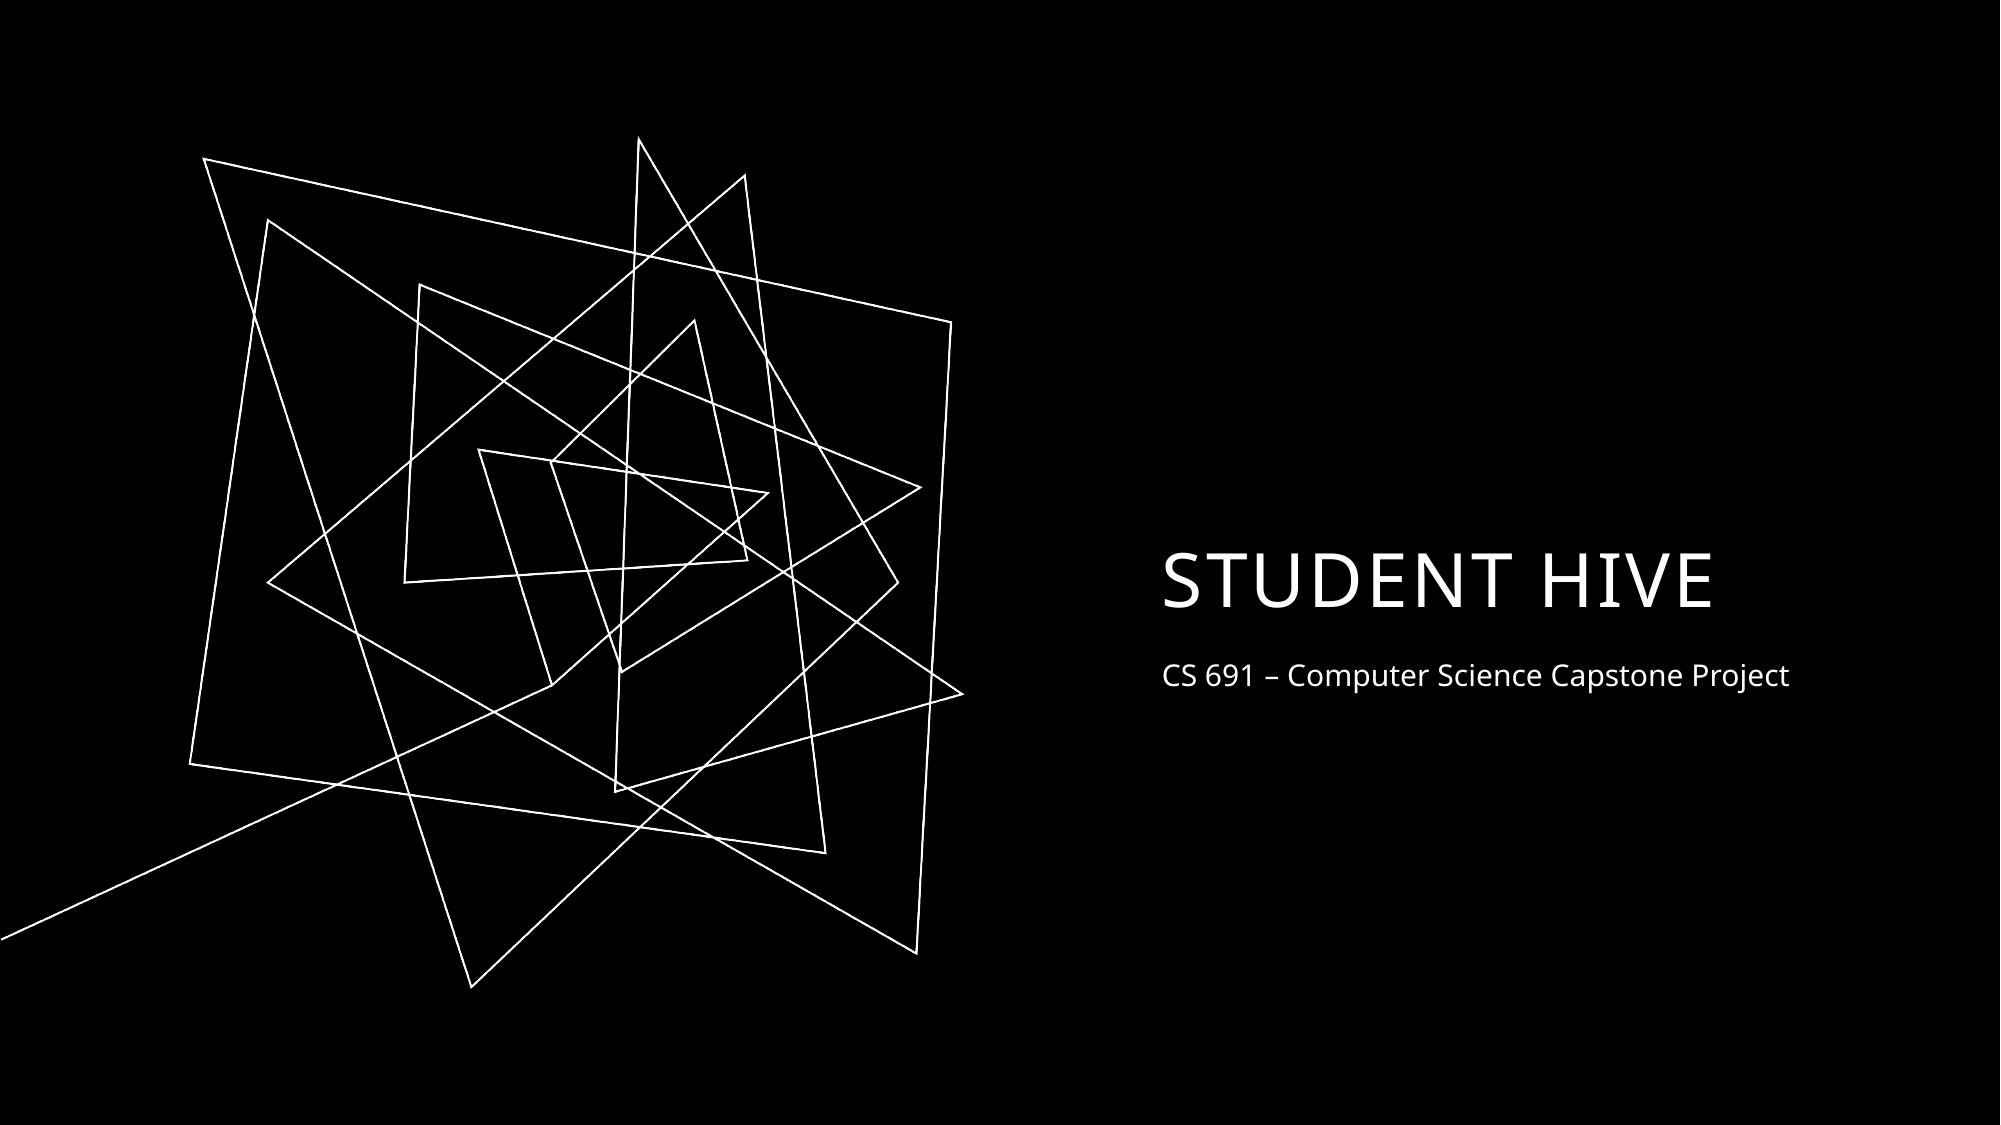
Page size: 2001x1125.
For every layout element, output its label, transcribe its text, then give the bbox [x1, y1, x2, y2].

subtitle CS 691 – Computer Science Capstone Project [1146, 649, 1833, 710]
picture [0, 135, 965, 989]
title STUDENT HIVE [1146, 352, 1833, 634]
